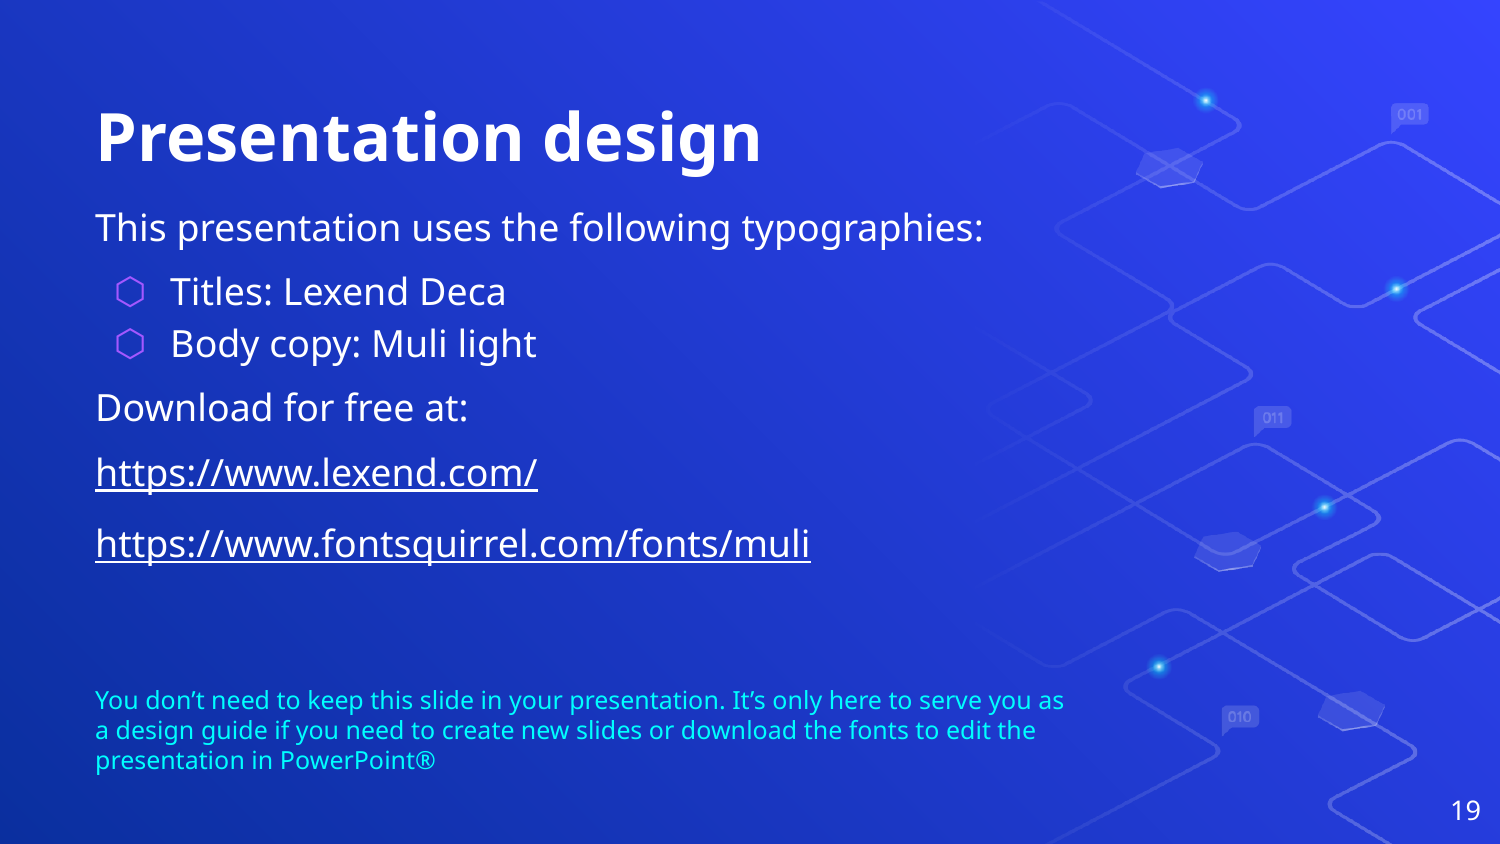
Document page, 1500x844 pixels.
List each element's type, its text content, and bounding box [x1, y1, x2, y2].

title Presentation design [95, 33, 1082, 175]
list This presentation uses the following typographies: Titles: Lexend Deca Body copy: Muli light Download for free at: https://www.lexend.com/ https://www.fontsquirrel.com/fonts/muli [95, 196, 1082, 634]
slide_number 19 [1391, 779, 1482, 844]
text_box You don’t need to keep this slide in your presentation. It’s only here to serve you as a design guide if you need to create new slides or download the fonts to edit the presentation in PowerPoint® [95, 684, 1082, 773]
picture [0, 0, 1500, 844]
